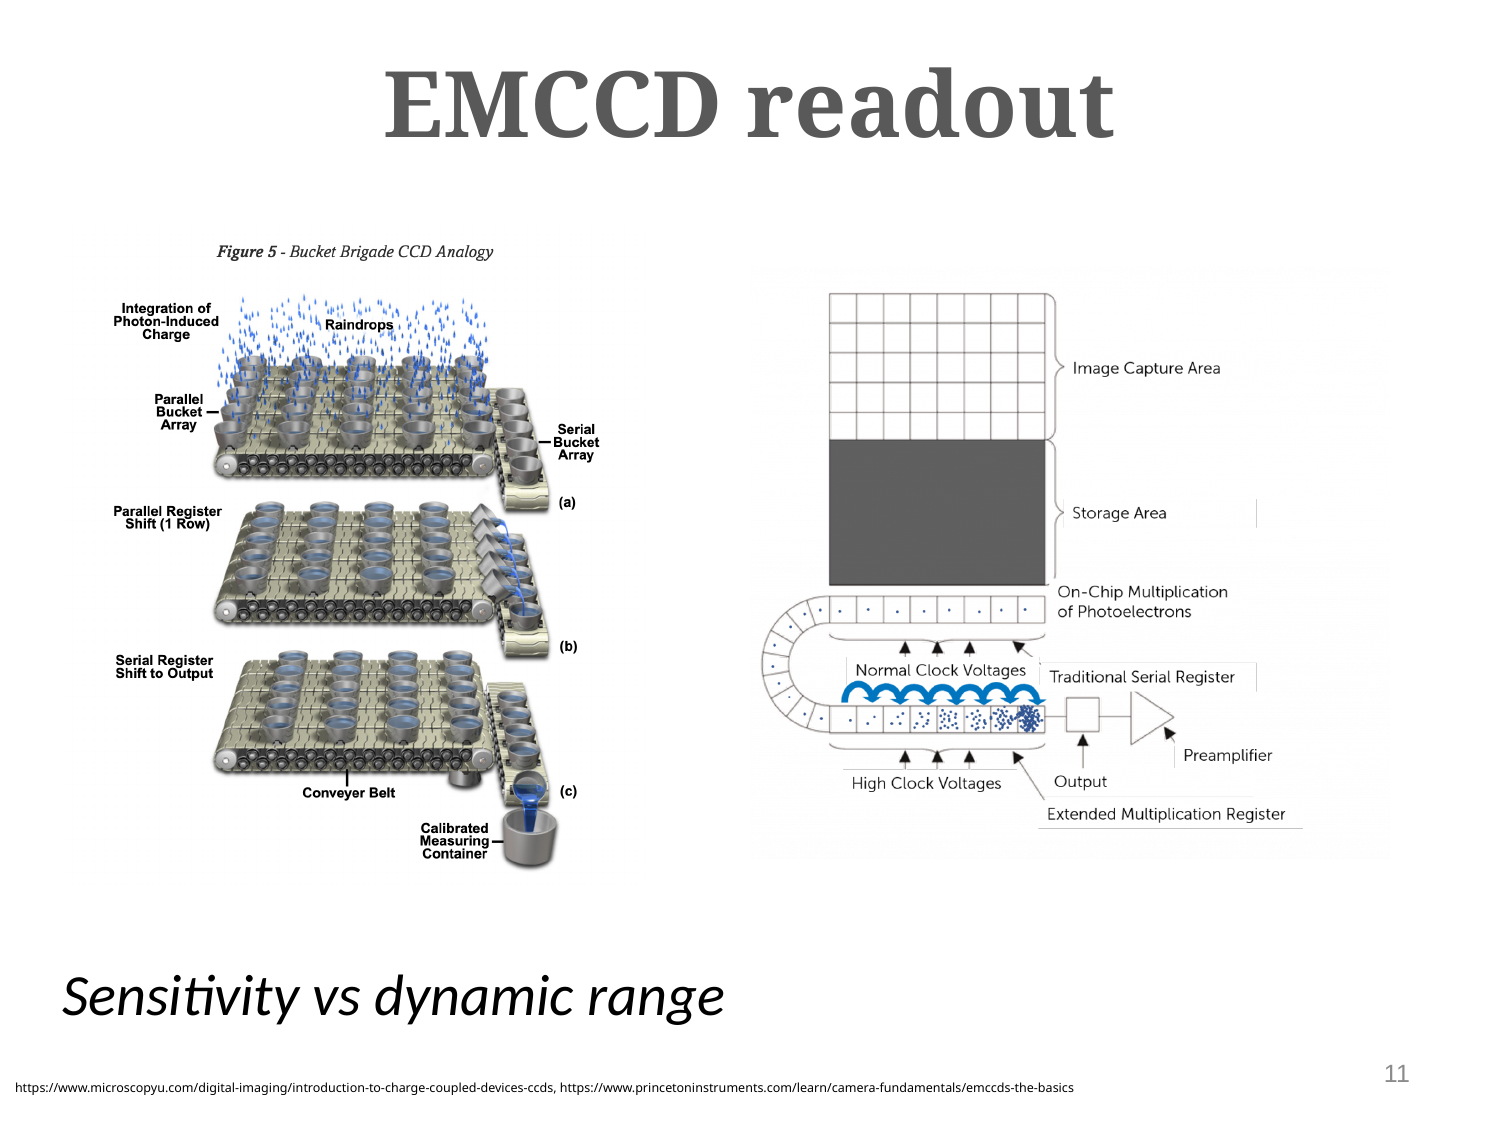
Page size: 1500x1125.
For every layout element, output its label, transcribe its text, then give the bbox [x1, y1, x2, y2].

picture [749, 266, 1391, 859]
text_box EMCCD readout [0, 6, 1500, 194]
text_box Sensitivity vs dynamic range [47, 949, 791, 1043]
text_box https://www.microscopyu.com/digital-imaging/introduction-to-charge-coupled-devices-ccds, https://www.princetoninstruments.com/learn/camera-fundamentals/emccds-the-basics [0, 1072, 1425, 1125]
slide_number 11 [1074, 1042, 1425, 1072]
picture [62, 223, 647, 884]
